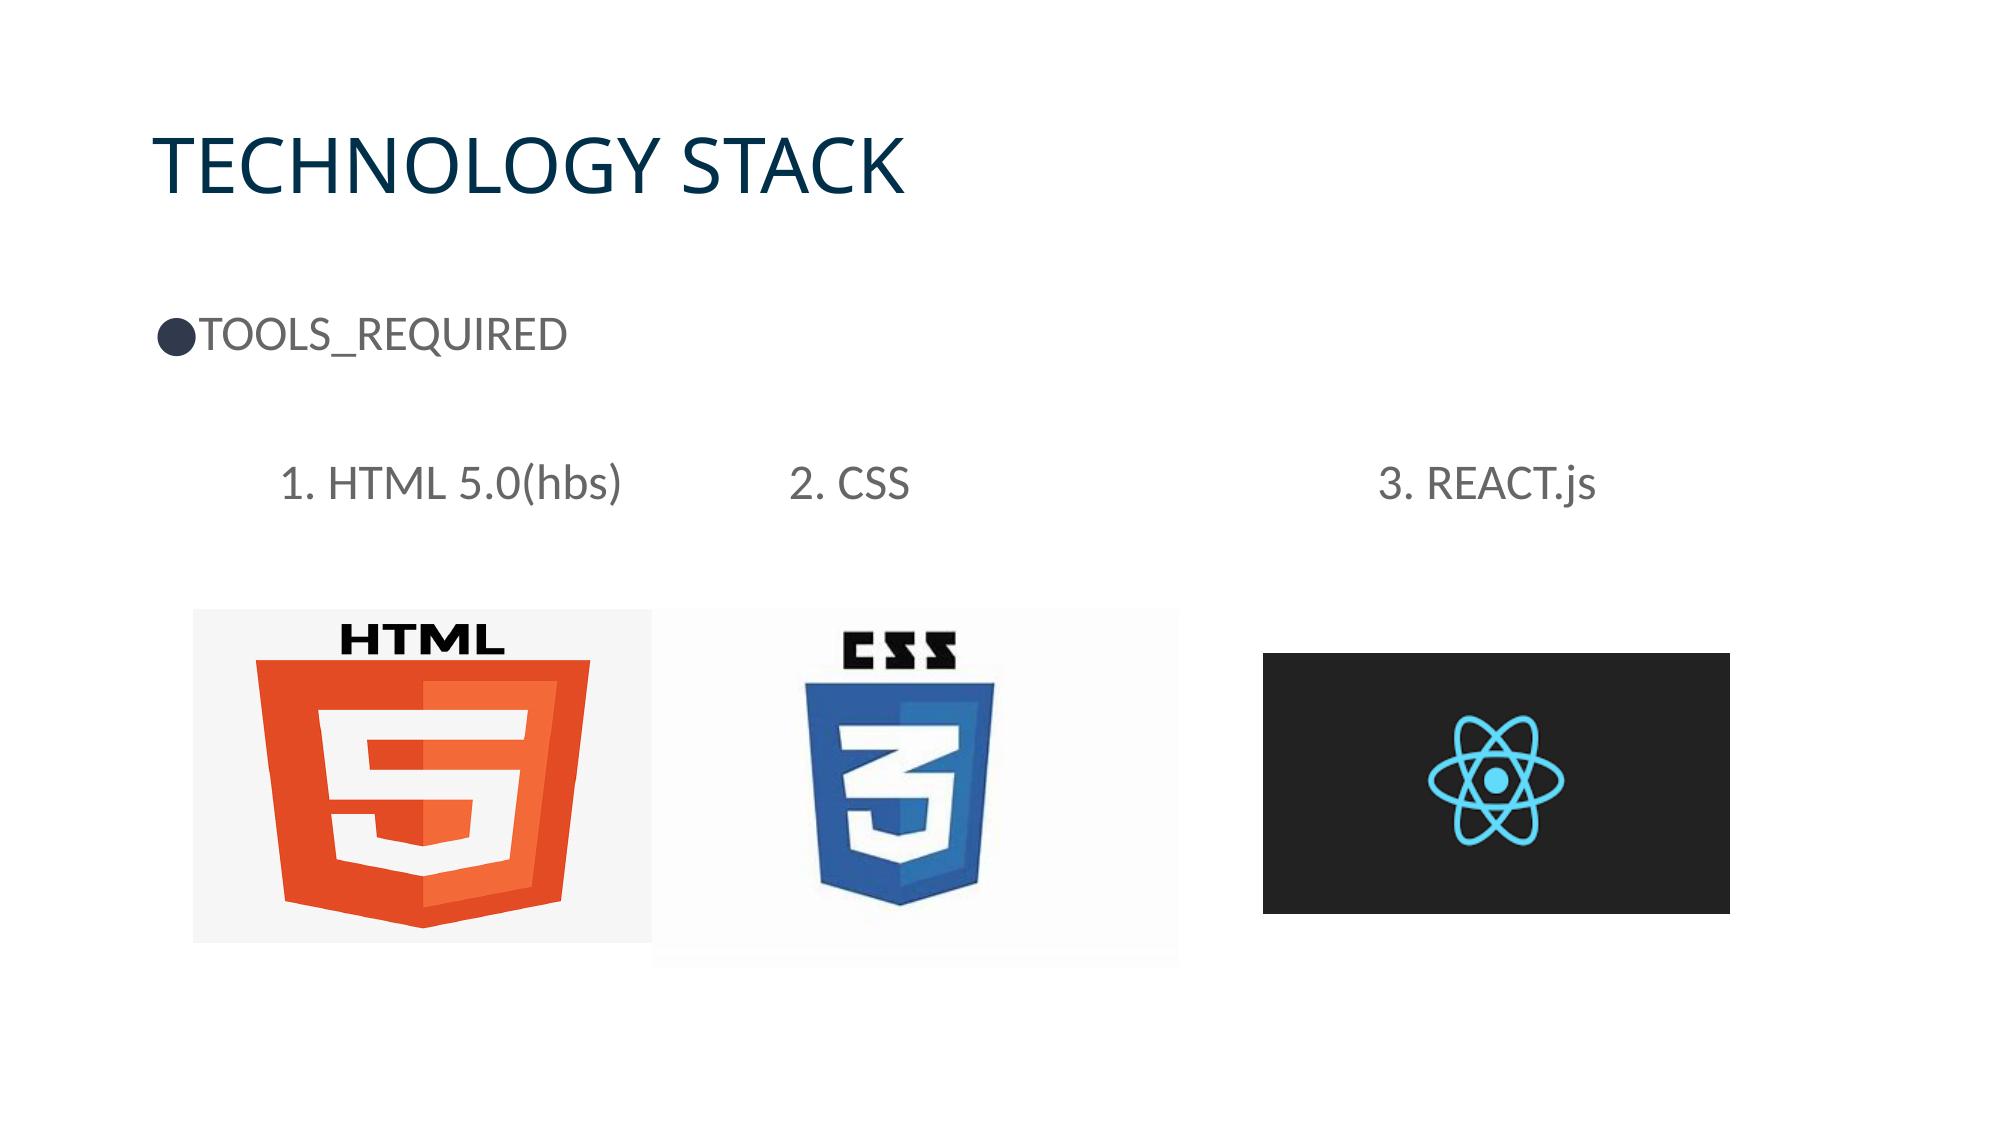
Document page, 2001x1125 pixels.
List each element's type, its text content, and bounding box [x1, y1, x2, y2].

list TOOLS_REQUIRED 1. HTML 5.0(hbs) 2. CSS 3. REACT.js [139, 299, 1865, 1014]
title TECHNOLOGY STACK [137, 59, 1863, 278]
picture [192, 609, 1180, 967]
picture [1263, 652, 1730, 915]
